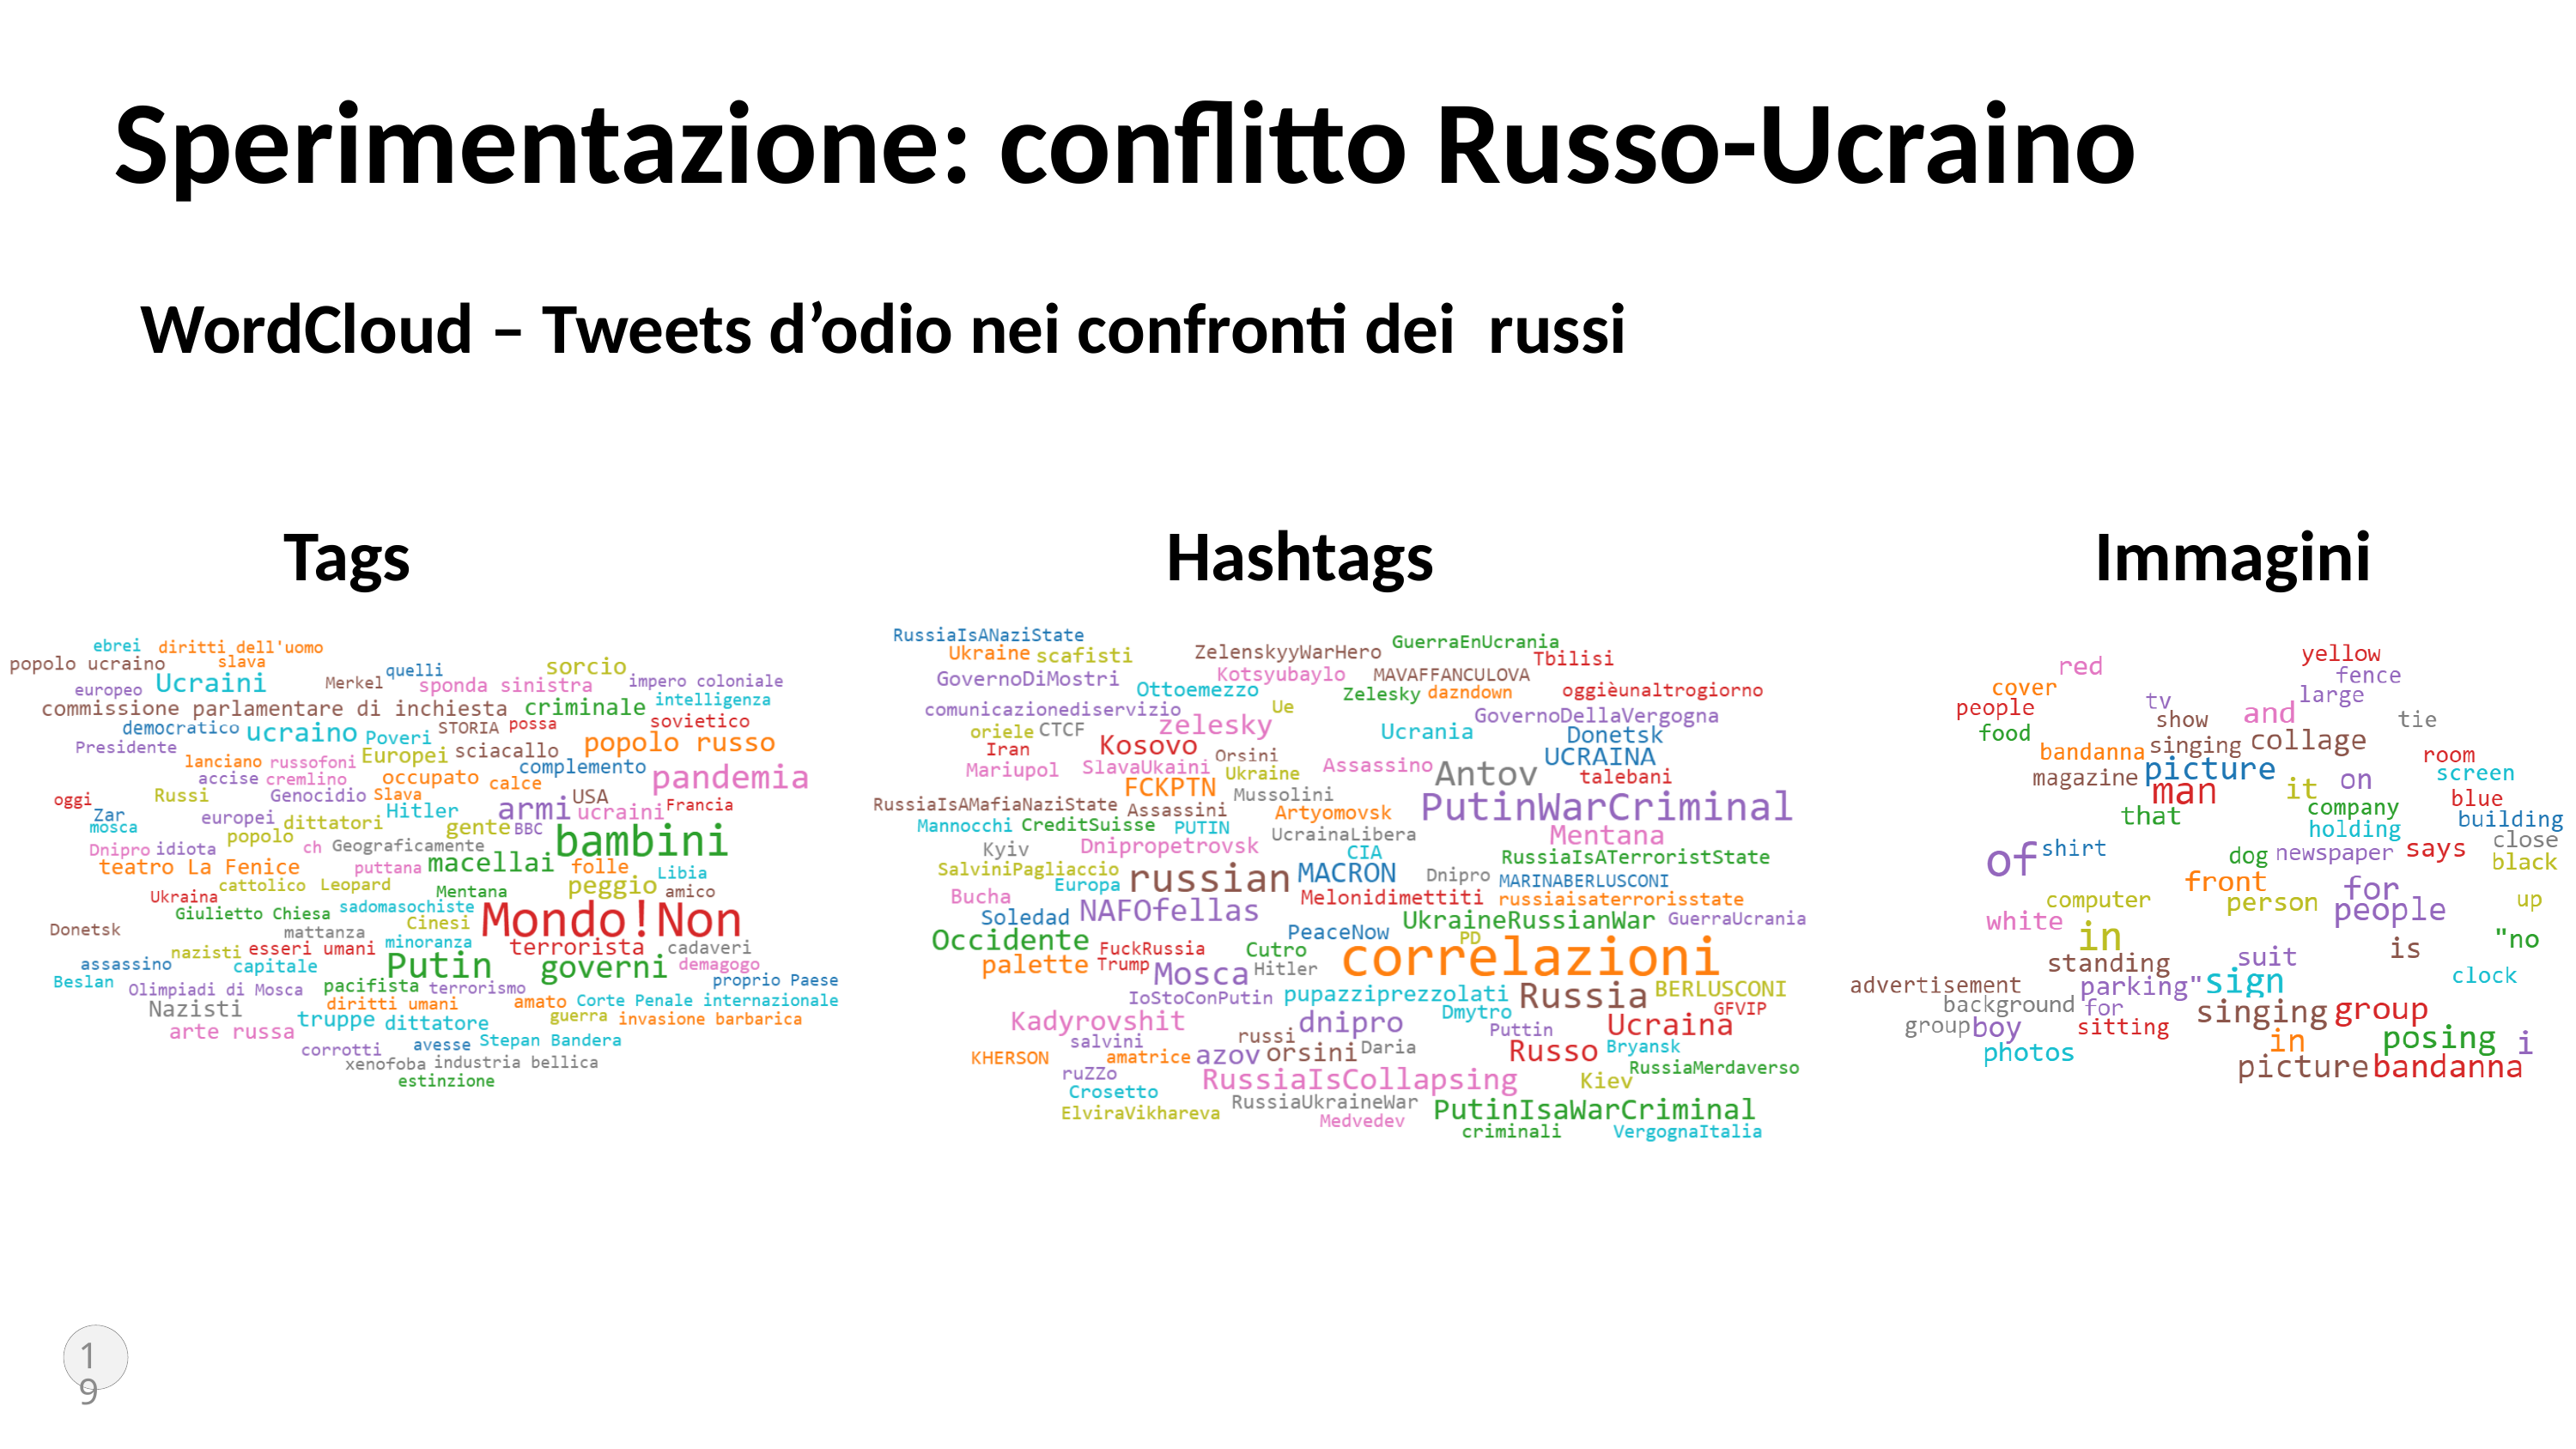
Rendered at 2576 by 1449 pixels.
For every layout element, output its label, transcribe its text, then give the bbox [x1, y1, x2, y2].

picture [0, 617, 1816, 1159]
text_box Tags Hashtags Immagini [158, 503, 2515, 688]
text_box Sperimentazione: conflitto Russo-Ucraino [100, 58, 2361, 214]
picture [1844, 631, 2571, 1083]
text_box WordCloud – Tweets d’odio nei confronti dei russi [128, 275, 1846, 374]
slide_number 18 [65, 1325, 129, 1390]
